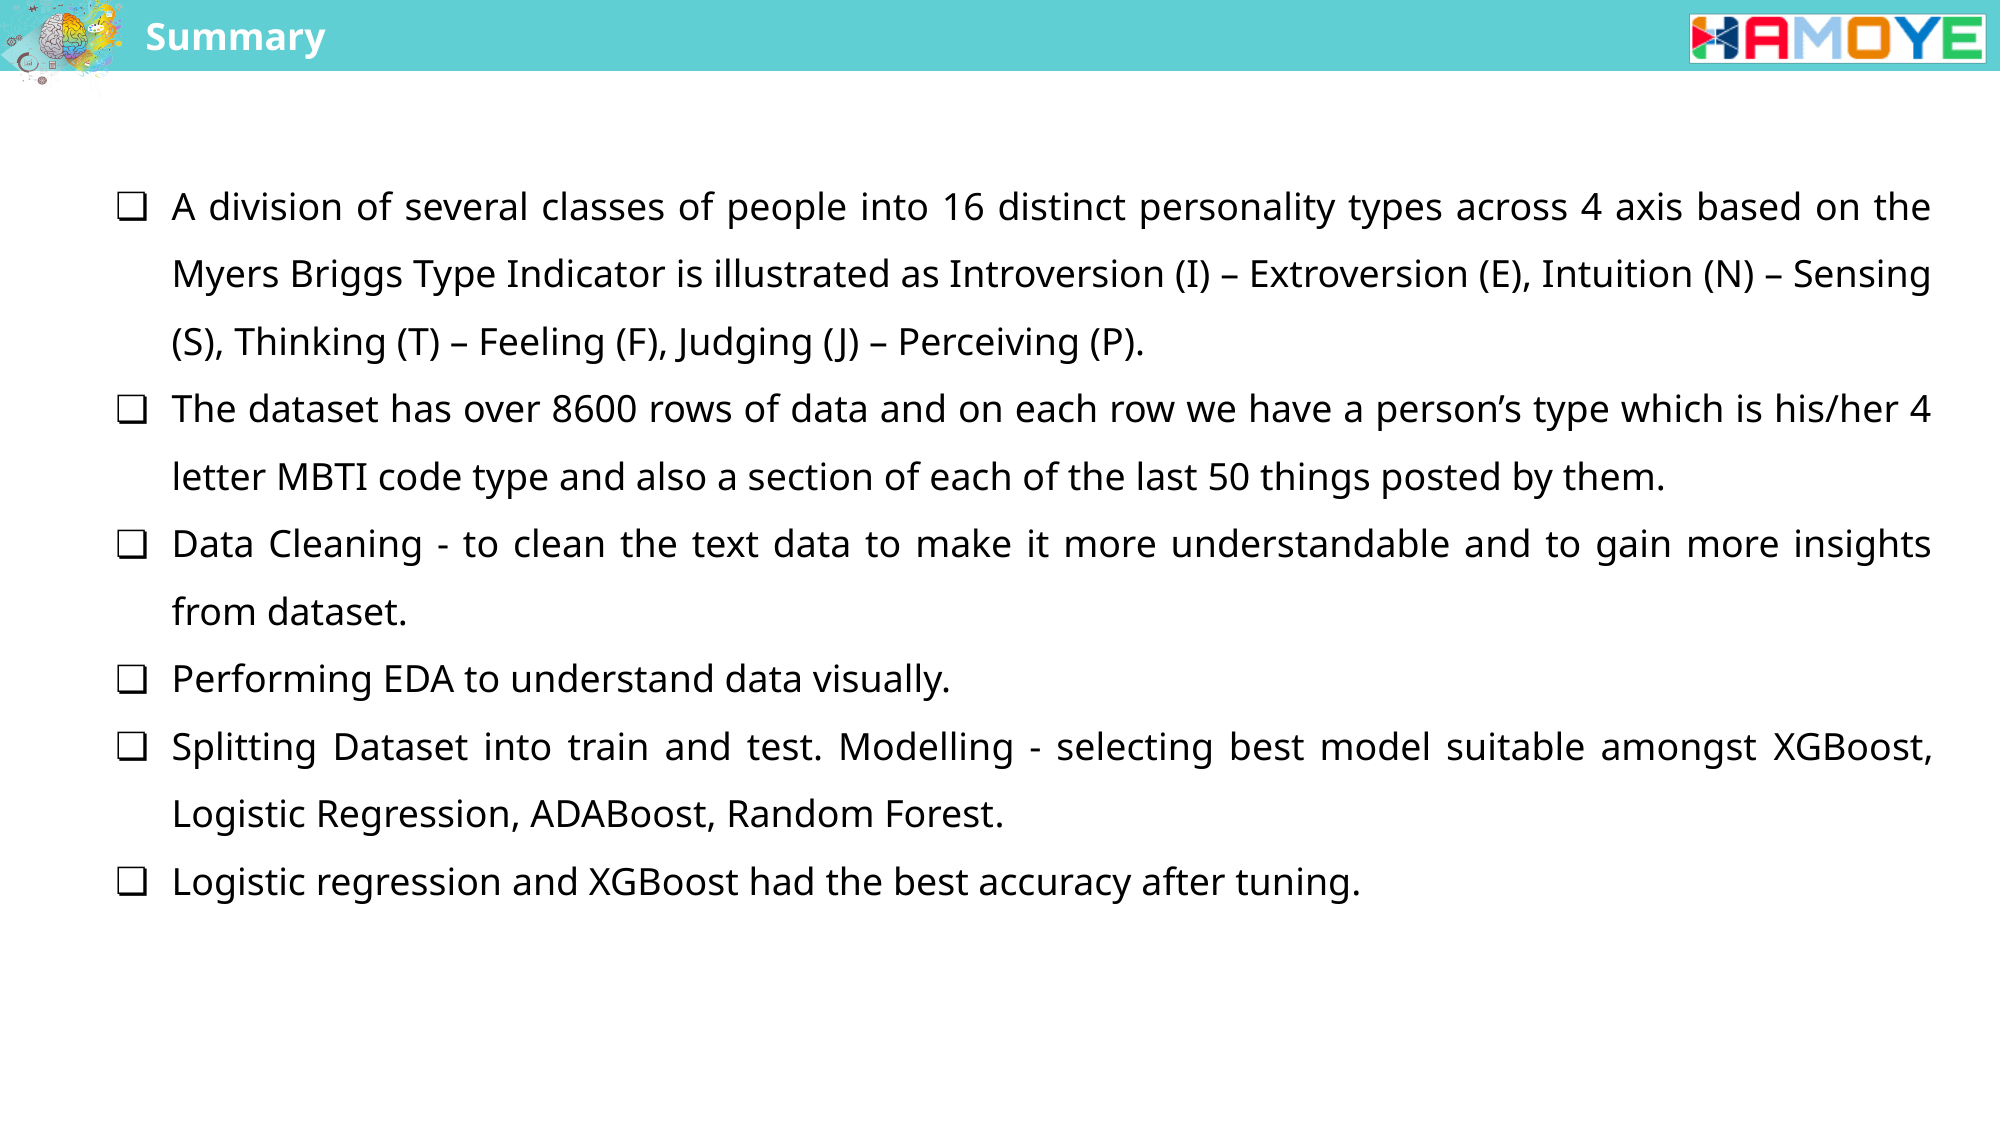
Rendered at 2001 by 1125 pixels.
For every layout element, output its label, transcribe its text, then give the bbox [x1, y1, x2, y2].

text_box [0, 0, 2000, 219]
text_box A division of several classes of people into 16 distinct personality types across 4 axis based on the Myers Briggs Type Indicator is illustrated as Introversion (I) – Extroversion (E), Intuition (N) – Sensing (S), Thinking (T) – Feeling (F), Judging (J) – Perceiving (P). The dataset has over 8600 rows of data and on each row we have a person’s type which is his/her 4 letter MBTI code type and also a section of each of the last 50 things posted by them. Data Cleaning - to clean the text data to make it more understandable and to gain more insights from dataset. Performing EDA to understand data visually. Splitting Dataset into train and test. Modelling - selecting best model suitable amongst XGBoost, Logistic Regression, ADABoost, Random Forest. Logistic regression and XGBoost had the best accuracy after tuning. [81, 230, 1949, 918]
